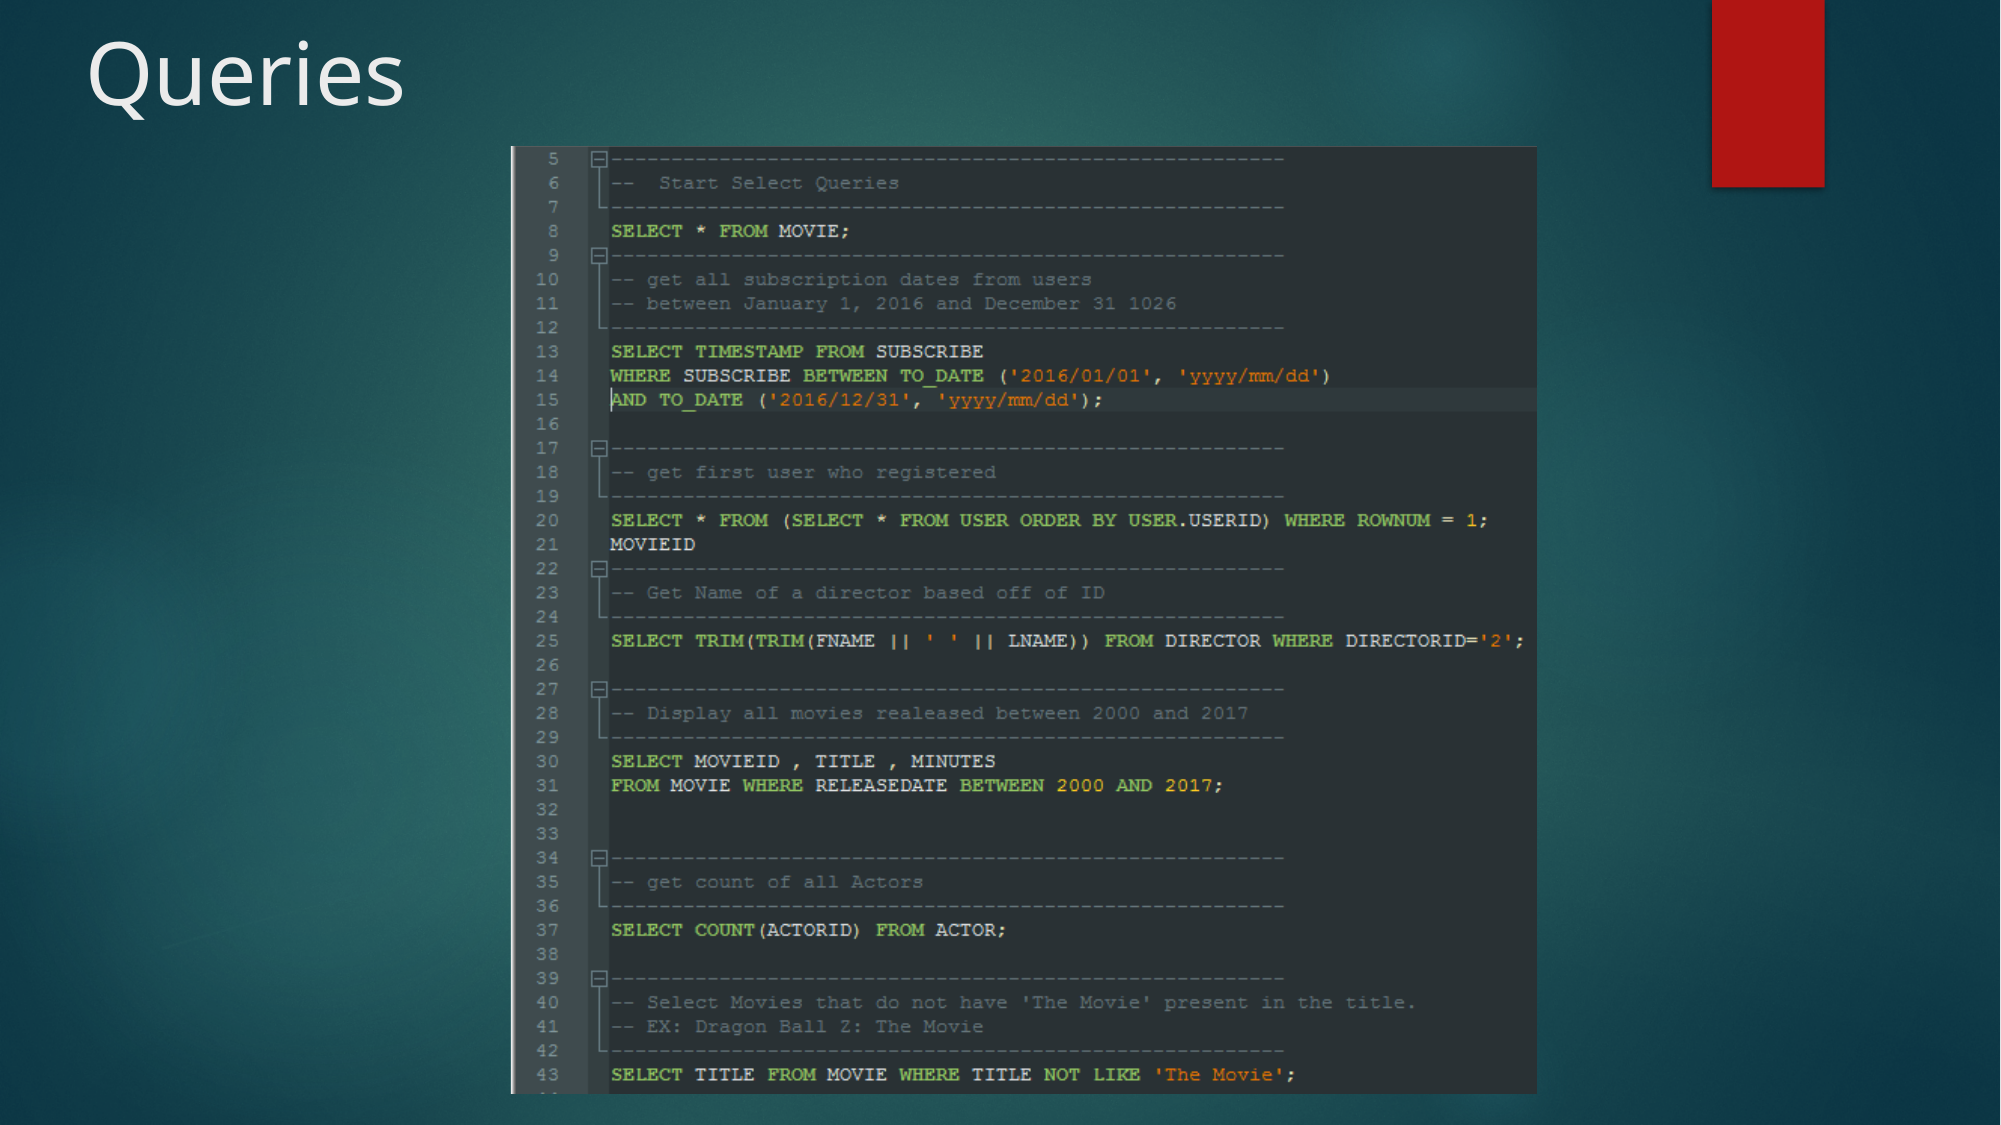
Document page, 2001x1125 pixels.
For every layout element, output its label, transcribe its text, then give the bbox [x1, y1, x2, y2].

title Queries [70, 10, 1613, 241]
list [510, 146, 1538, 1094]
picture [0, 0, 2001, 1125]
